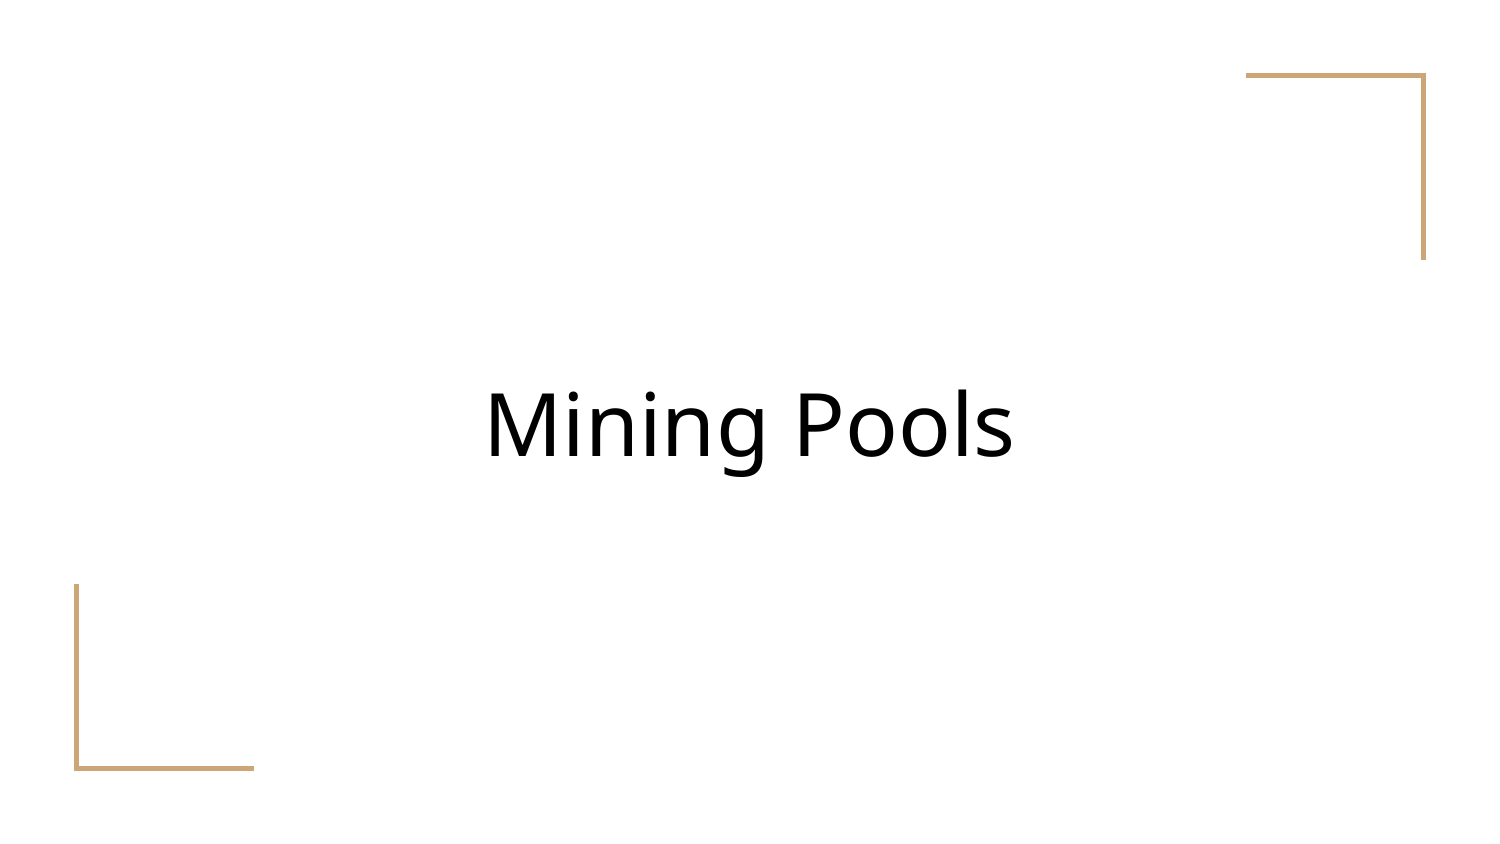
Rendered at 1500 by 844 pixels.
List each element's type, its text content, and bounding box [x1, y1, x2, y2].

title Mining Pools [126, 296, 1374, 548]
